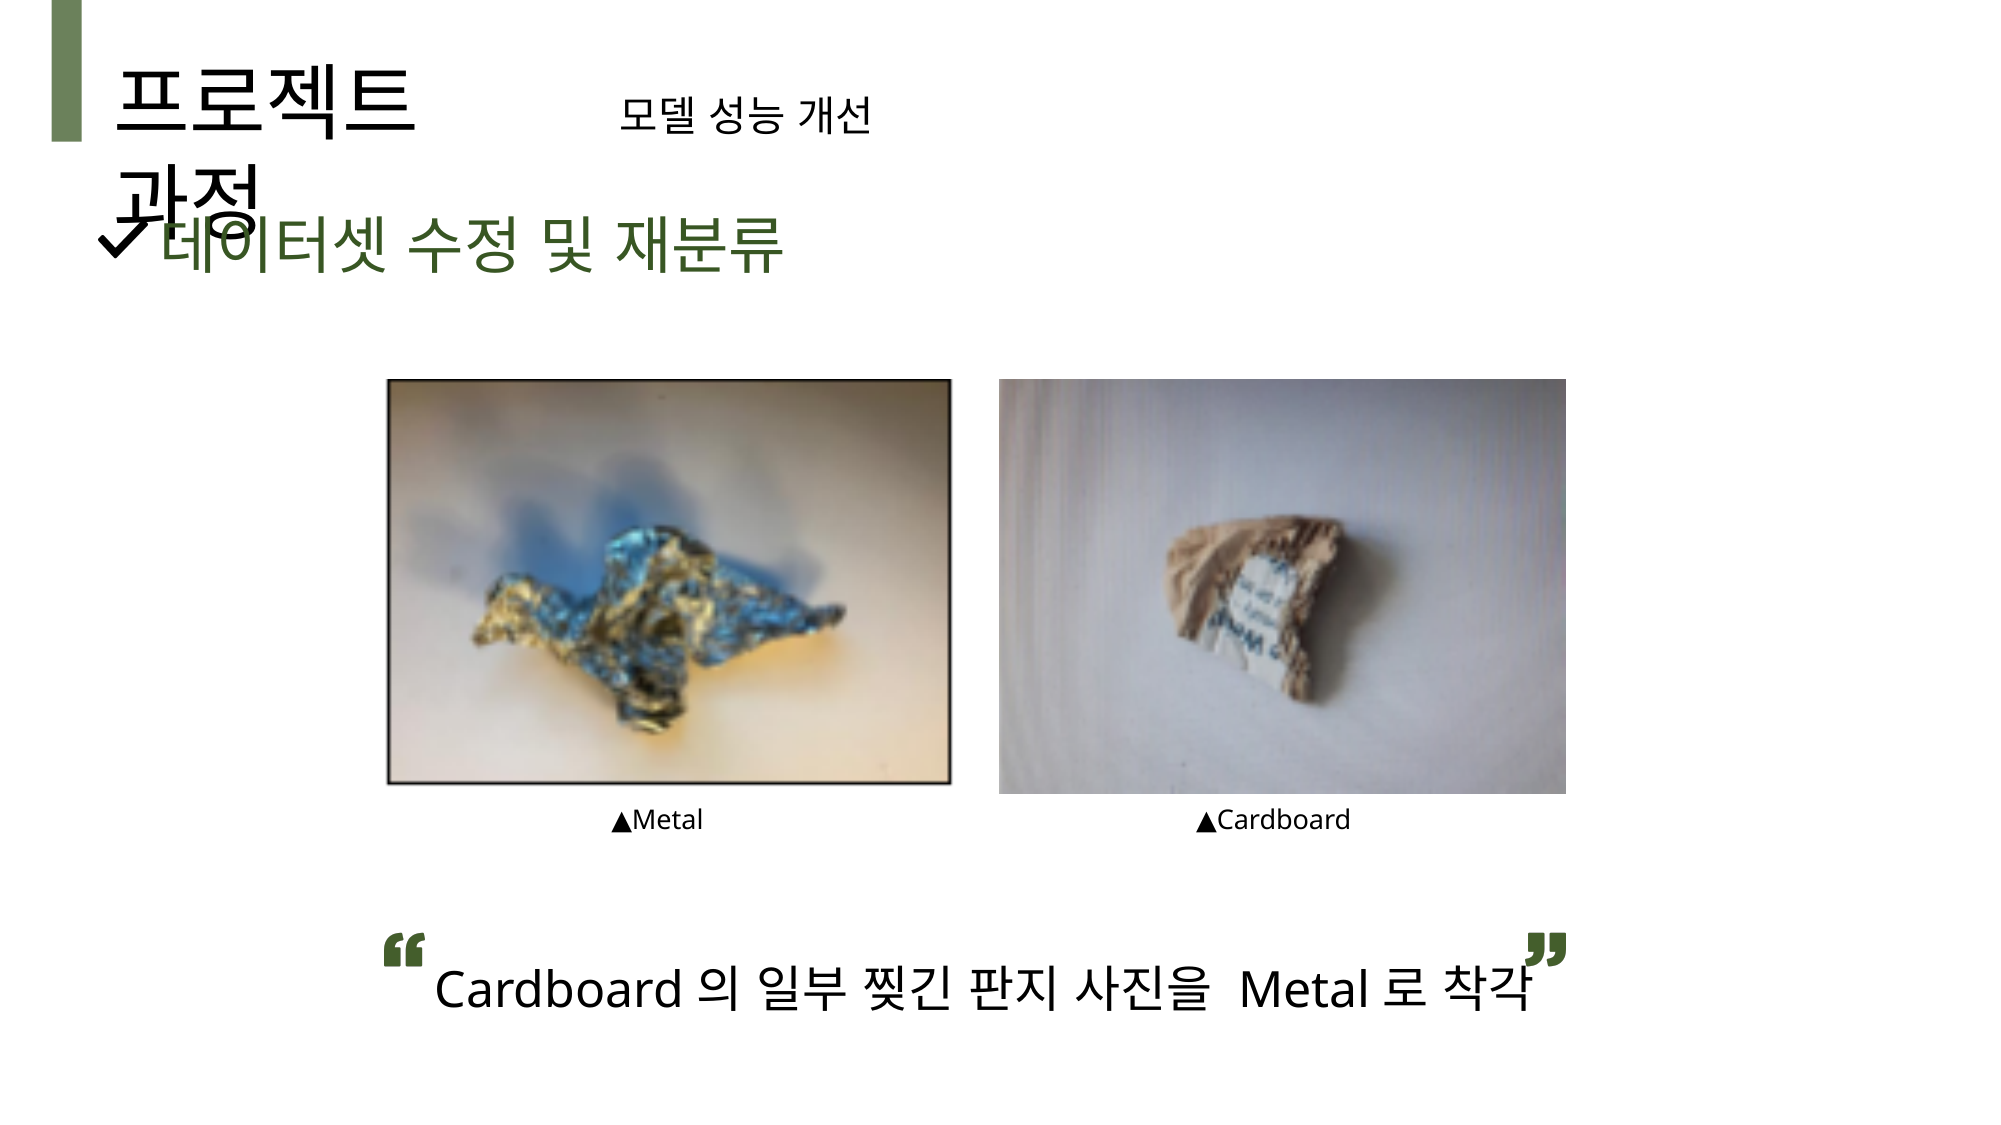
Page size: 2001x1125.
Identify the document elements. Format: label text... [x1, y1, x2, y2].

picture [999, 379, 1566, 794]
text_box 데이터셋 수정 및 재분류 [144, 198, 802, 288]
picture [384, 379, 961, 794]
text_box Cardboard의 일부 찢긴 판지 사진을 Metal로 착각 [420, 950, 1635, 1026]
picture [98, 213, 148, 264]
picture [384, 929, 425, 970]
text_box 프로젝트 과정 [98, 43, 605, 213]
picture [1525, 929, 1566, 970]
text_box ▲Cardboard [1181, 794, 1546, 842]
text_box 모델 성능 개선 [604, 82, 1044, 147]
text_box [51, 0, 83, 143]
text_box ▲Metal [596, 795, 961, 843]
